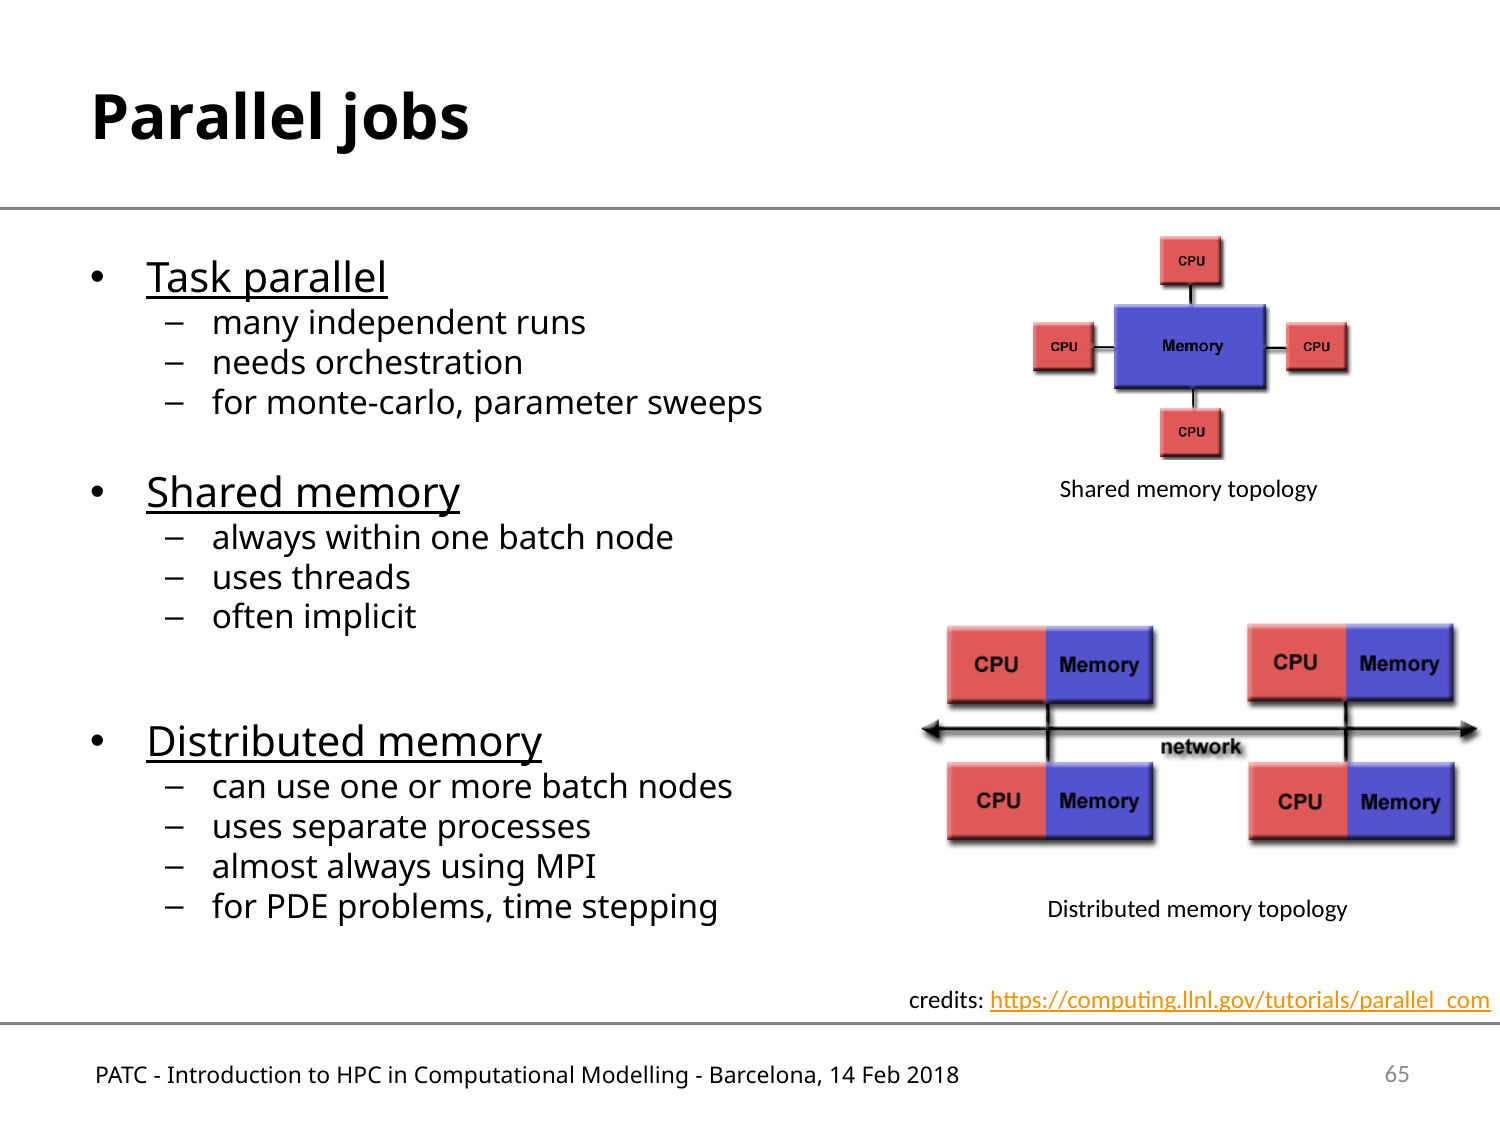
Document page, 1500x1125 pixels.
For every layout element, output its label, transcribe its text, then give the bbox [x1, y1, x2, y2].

picture [1021, 231, 1357, 463]
text_box Shared memory topology [769, 465, 1500, 510]
text_box Distributed memory topology [778, 885, 1500, 930]
text_box credits: https://computing.llnl.gov/tutorials/parallel_com [667, 975, 1500, 1021]
title Parallel jobs [75, 45, 1069, 185]
picture [913, 620, 1483, 852]
list Task parallel many independent runs needs orchestration for monte-carlo, parameter sweeps Shared memory always within one batch node uses threads often implicit Distributed memory can use one or more batch nodes uses separate processes almost always using MPI for PDE problems, time stepping [75, 243, 869, 1005]
slide_number 65 [1074, 1042, 1425, 1103]
